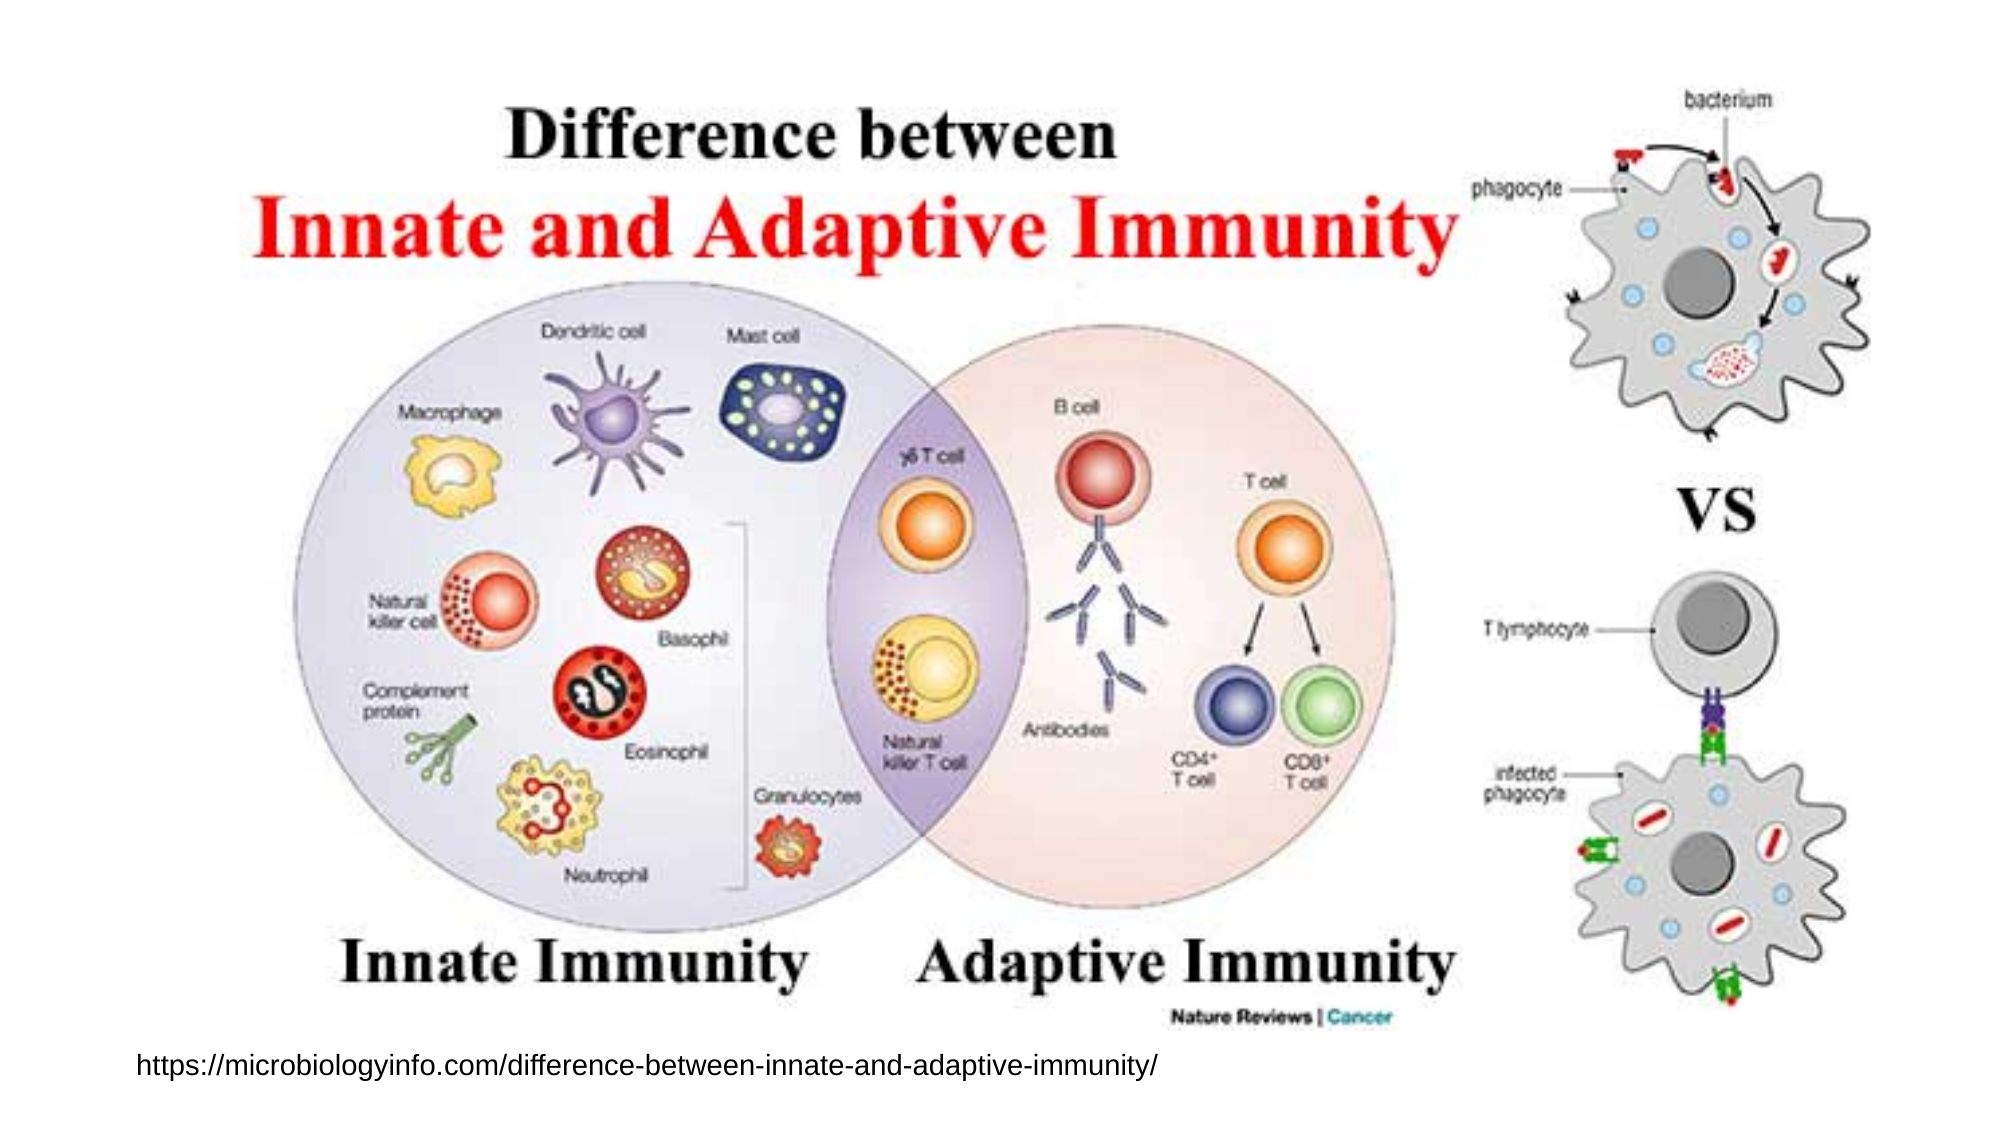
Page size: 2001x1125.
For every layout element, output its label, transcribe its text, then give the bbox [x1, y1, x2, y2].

picture [154, 64, 1898, 1031]
text_box https://microbiologyinfo.com/difference-between-innate-and-adaptive-immunity/ [121, 1039, 1413, 1089]
